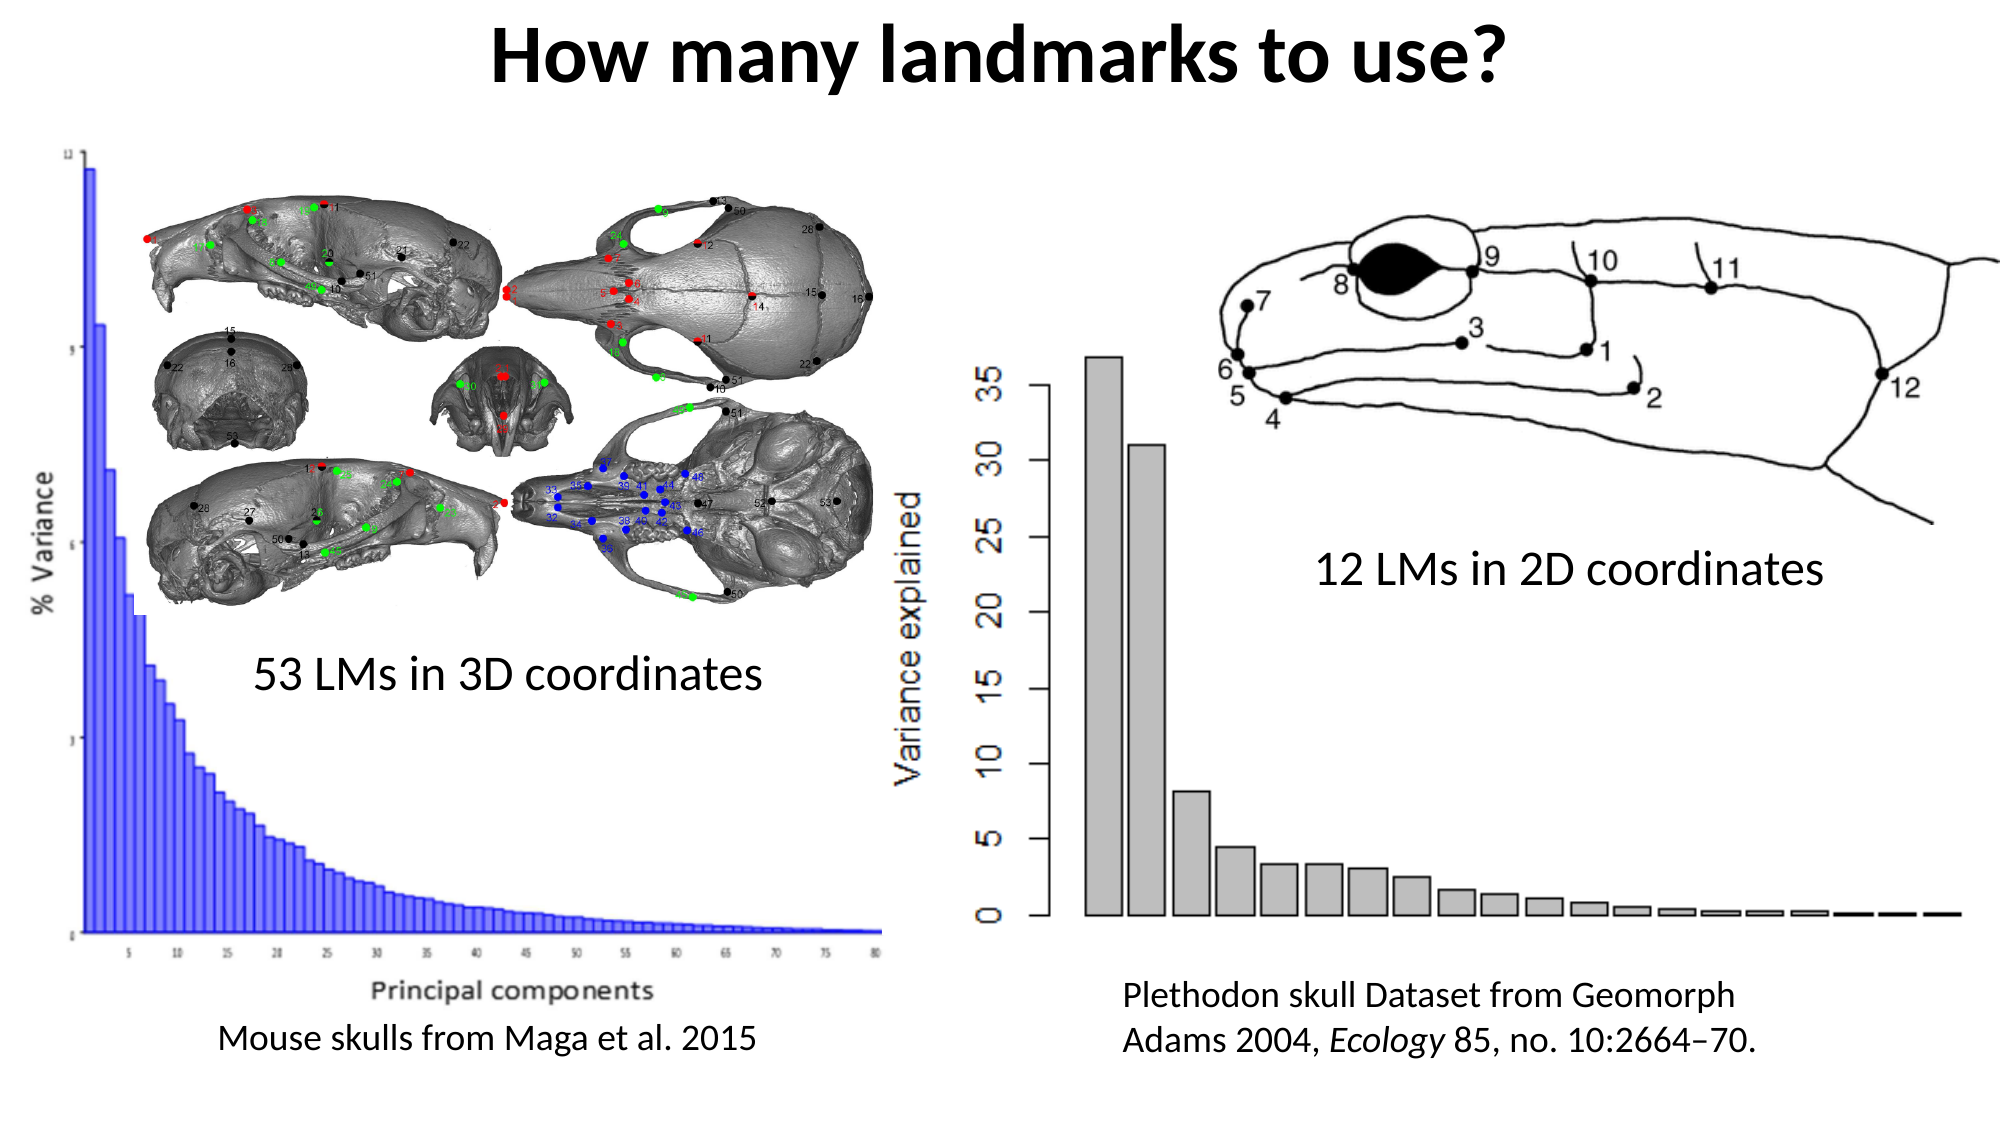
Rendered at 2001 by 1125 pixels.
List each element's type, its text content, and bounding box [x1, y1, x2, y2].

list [0, 134, 910, 1021]
text_box Mouse skulls from Maga et al. 2015 [202, 1021, 773, 1066]
picture [134, 190, 2000, 935]
title How many landmarks to use? [0, 0, 2000, 112]
text_box Plethodon skull Dataset from Geomorph Adams 2004, Ecology 85, no. 10:2664–70. [1107, 962, 1781, 1068]
